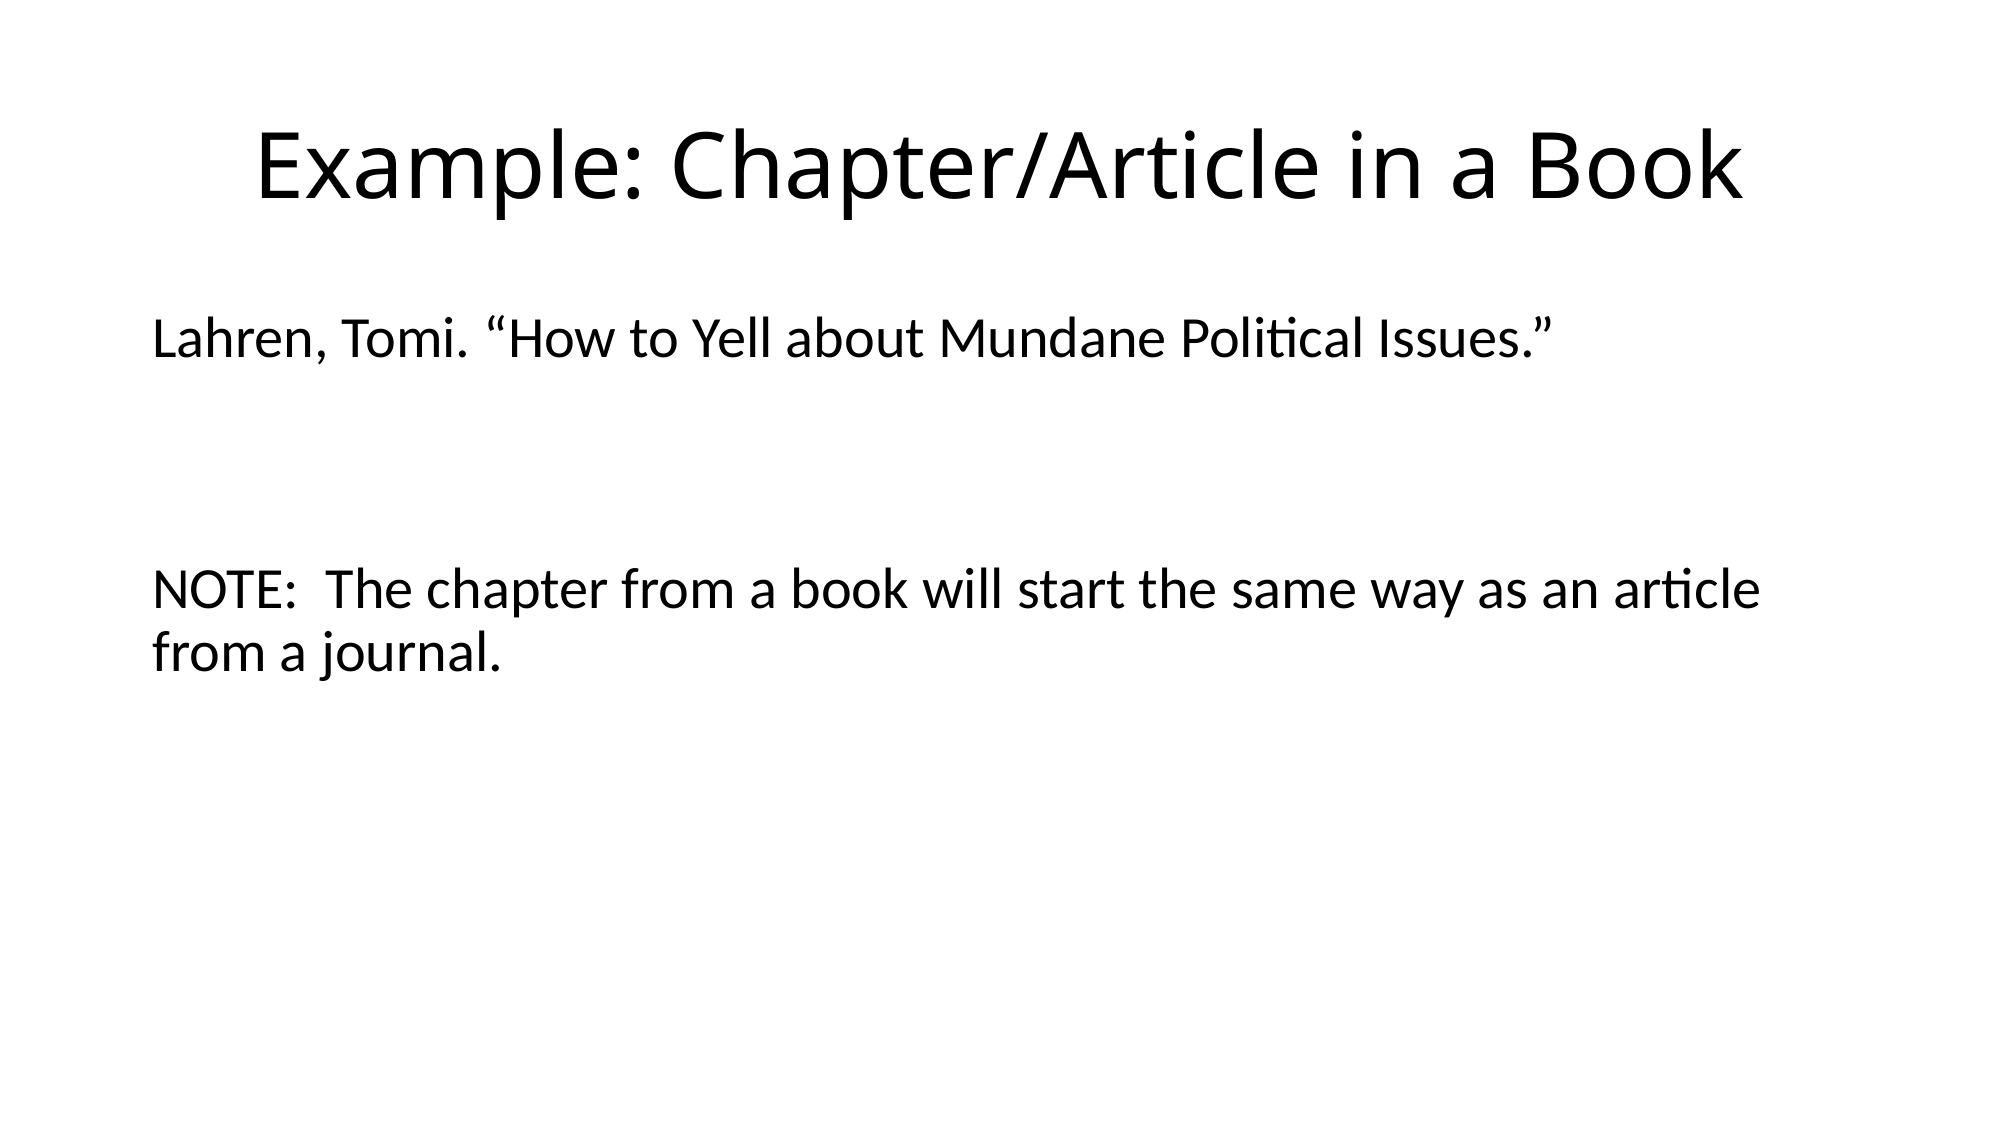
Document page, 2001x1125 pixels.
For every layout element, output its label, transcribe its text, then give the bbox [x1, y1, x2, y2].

list Lahren, Tomi. “How to Yell about Mundane Political Issues.” NOTE: The chapter from a book will start the same way as an article from a journal. [137, 299, 1863, 1014]
title Example: Chapter/Article in a Book [137, 59, 1863, 278]
